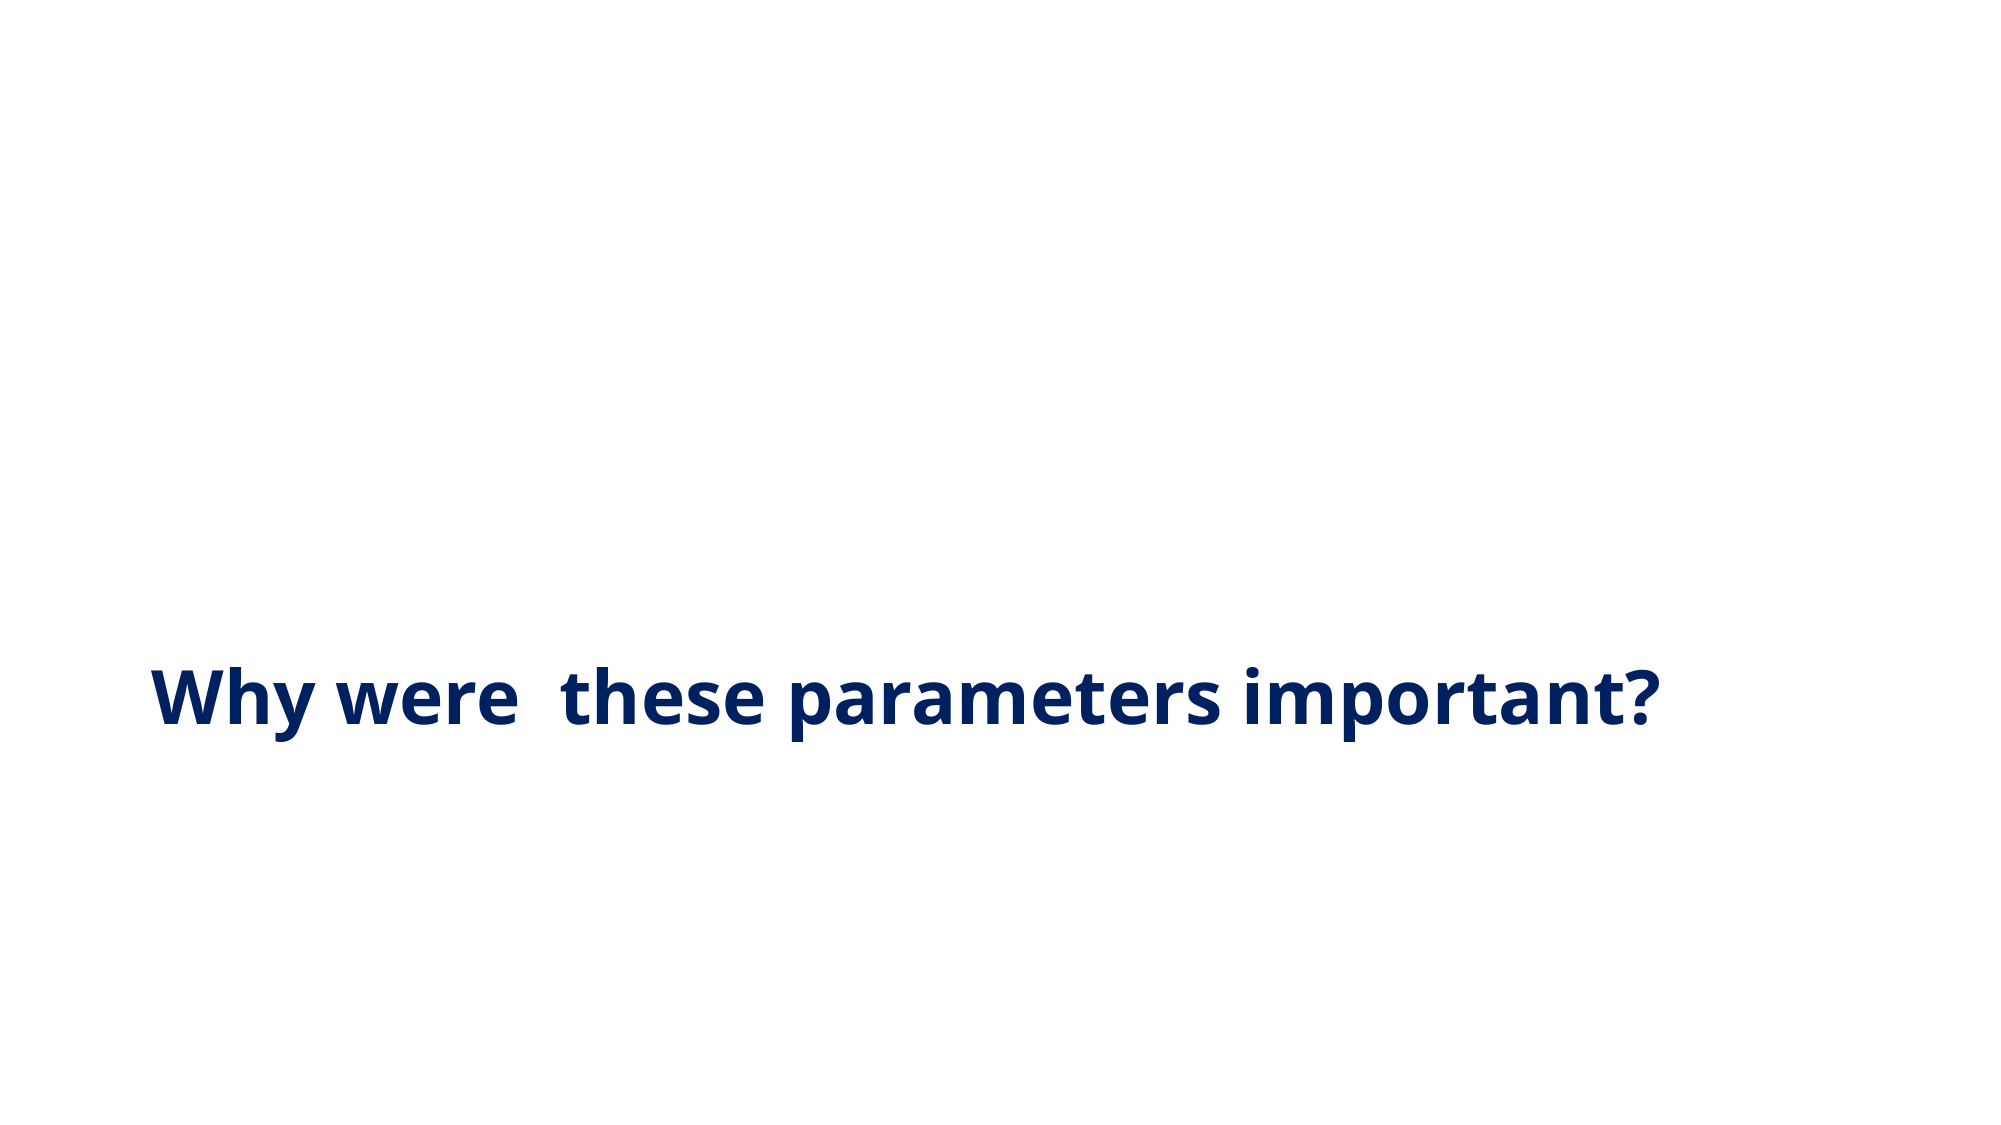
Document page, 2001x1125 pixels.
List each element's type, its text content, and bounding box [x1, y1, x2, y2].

title Why were these parameters important? [136, 280, 1862, 749]
